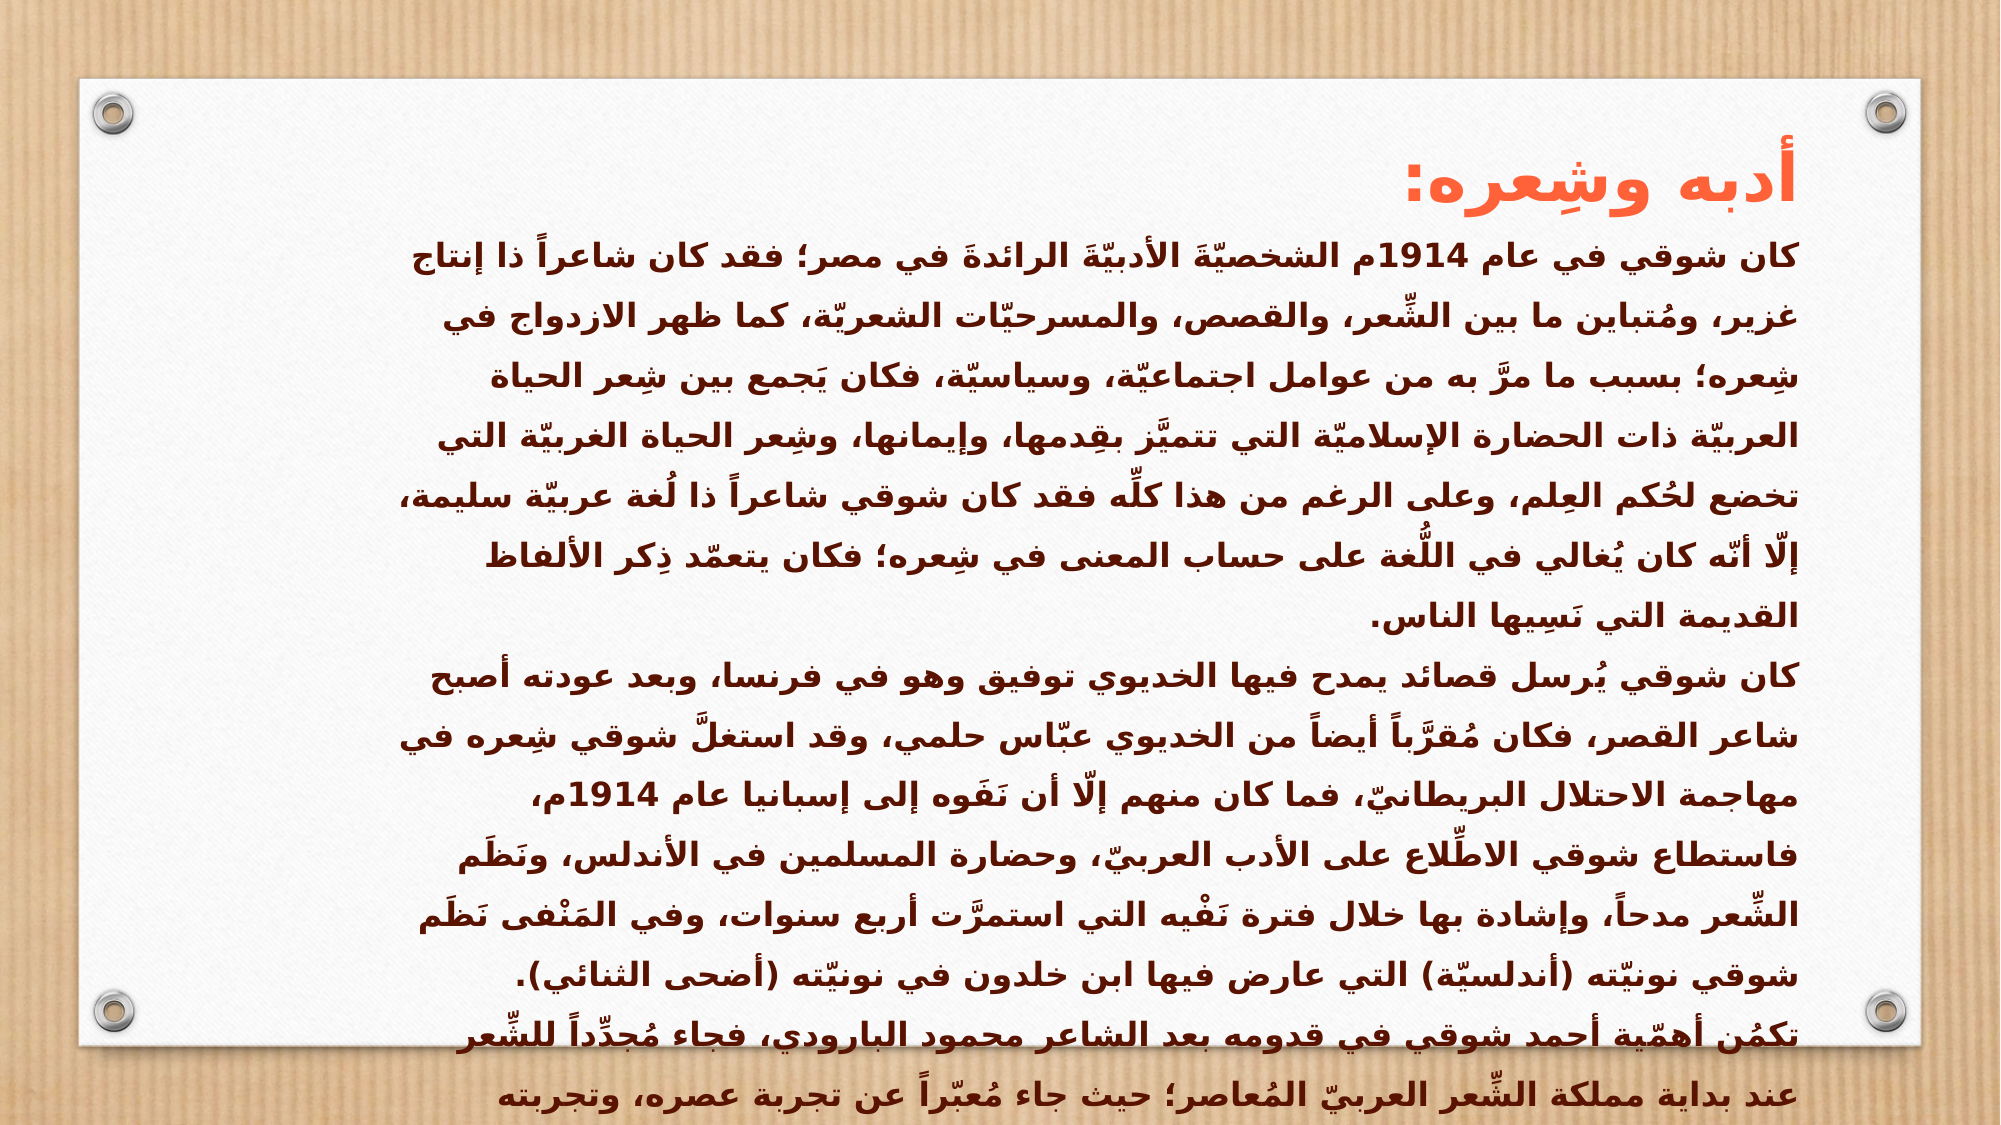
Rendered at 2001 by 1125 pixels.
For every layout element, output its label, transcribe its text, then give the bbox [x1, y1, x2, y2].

picture [0, 0, 2001, 1125]
text_box أدبه وشِعره: كان شوقي في عام 1914م الشخصيّةَ الأدبيّةَ الرائدةَ في مصر؛ فقد كان شاعراً ذا إنتاج غزير، ومُتباين ما بين الشِّعر، والقصص، والمسرحيّات الشعريّة، كما ظهر الازدواج في شِعره؛ بسبب ما مرَّ به من عوامل اجتماعيّة، وسياسيّة، فكان يَجمع بين شِعر الحياة العربيّة ذات الحضارة الإسلاميّة التي تتميَّز بقِدمها، وإيمانها، وشِعر الحياة الغربيّة التي تخضع لحُكم العِلم، وعلى الرغم من هذا كلِّه فقد كان شوقي شاعراً ذا لُغة عربيّة سليمة، إلّا أنّه كان يُغالي في اللُّغة على حساب المعنى في شِعره؛ فكان يتعمّد ذِكر الألفاظ القديمة التي نَسِيها الناس. كان شوقي يُرسل قصائد يمدح فيها الخديوي توفيق وهو في فرنسا، وبعد عودته أصبح شاعر القصر، فكان مُقرَّباً أيضاً من الخديوي عبّاس حلمي، وقد استغلَّ شوقي شِعره في مهاجمة الاحتلال البريطانيّ، فما كان منهم إلّا أن نَفَوه إلى إسبانيا عام 1914م، فاستطاع شوقي الاطِّلاع على الأدب العربيّ، وحضارة المسلمين في الأندلس، ونَظَم الشِّعر مدحاً، وإشادة بها خلال فترة نَفْيه التي استمرَّت أربع سنوات، وفي المَنْفى نَظَم شوقي نونيّته (أندلسيّة) التي عارض فيها ابن خلدون في نونيّته (أضحى الثنائي). تكمُن أهمّية أحمد شوقي في قدومه بعد الشاعر محمود البارودي، فجاء مُجدِّداً للشِّعر عند بداية مملكة الشِّعر العربيّ المُعاصر؛ حيث جاء مُعبّراً عن تجربة عصره، وتجربته الخاصّة في الشِّعر، فمهَّد للشُّعراء الجُدد الذين كانت لهم مساهمات في تطوير الشِّعر العربيّ [383, 87, 1815, 1125]
